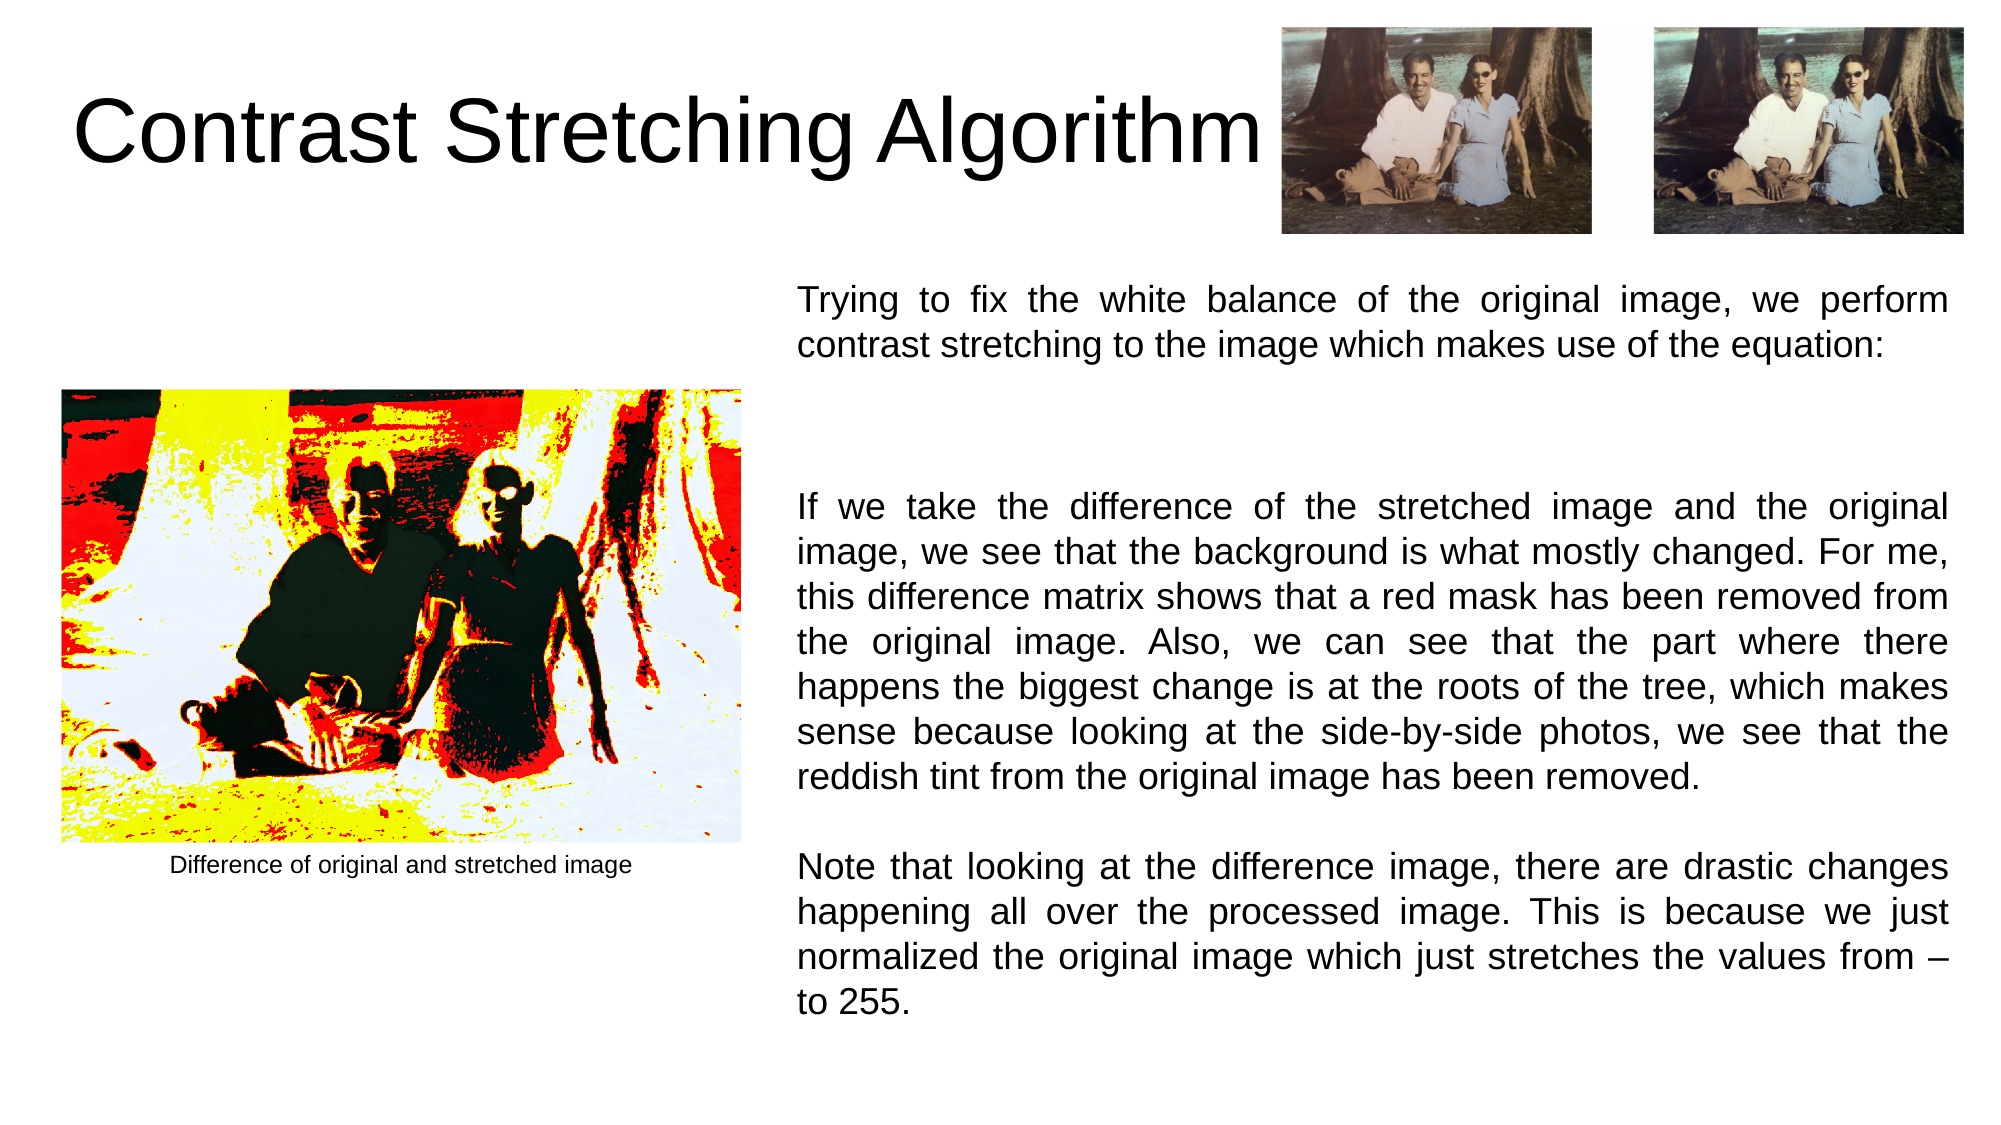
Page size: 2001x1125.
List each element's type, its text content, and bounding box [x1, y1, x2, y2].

picture [57, 383, 747, 843]
text_box Difference of original and stretched image [154, 843, 649, 887]
title Contrast Stretching Algorithm [57, 27, 1783, 239]
picture [1280, 27, 1965, 235]
